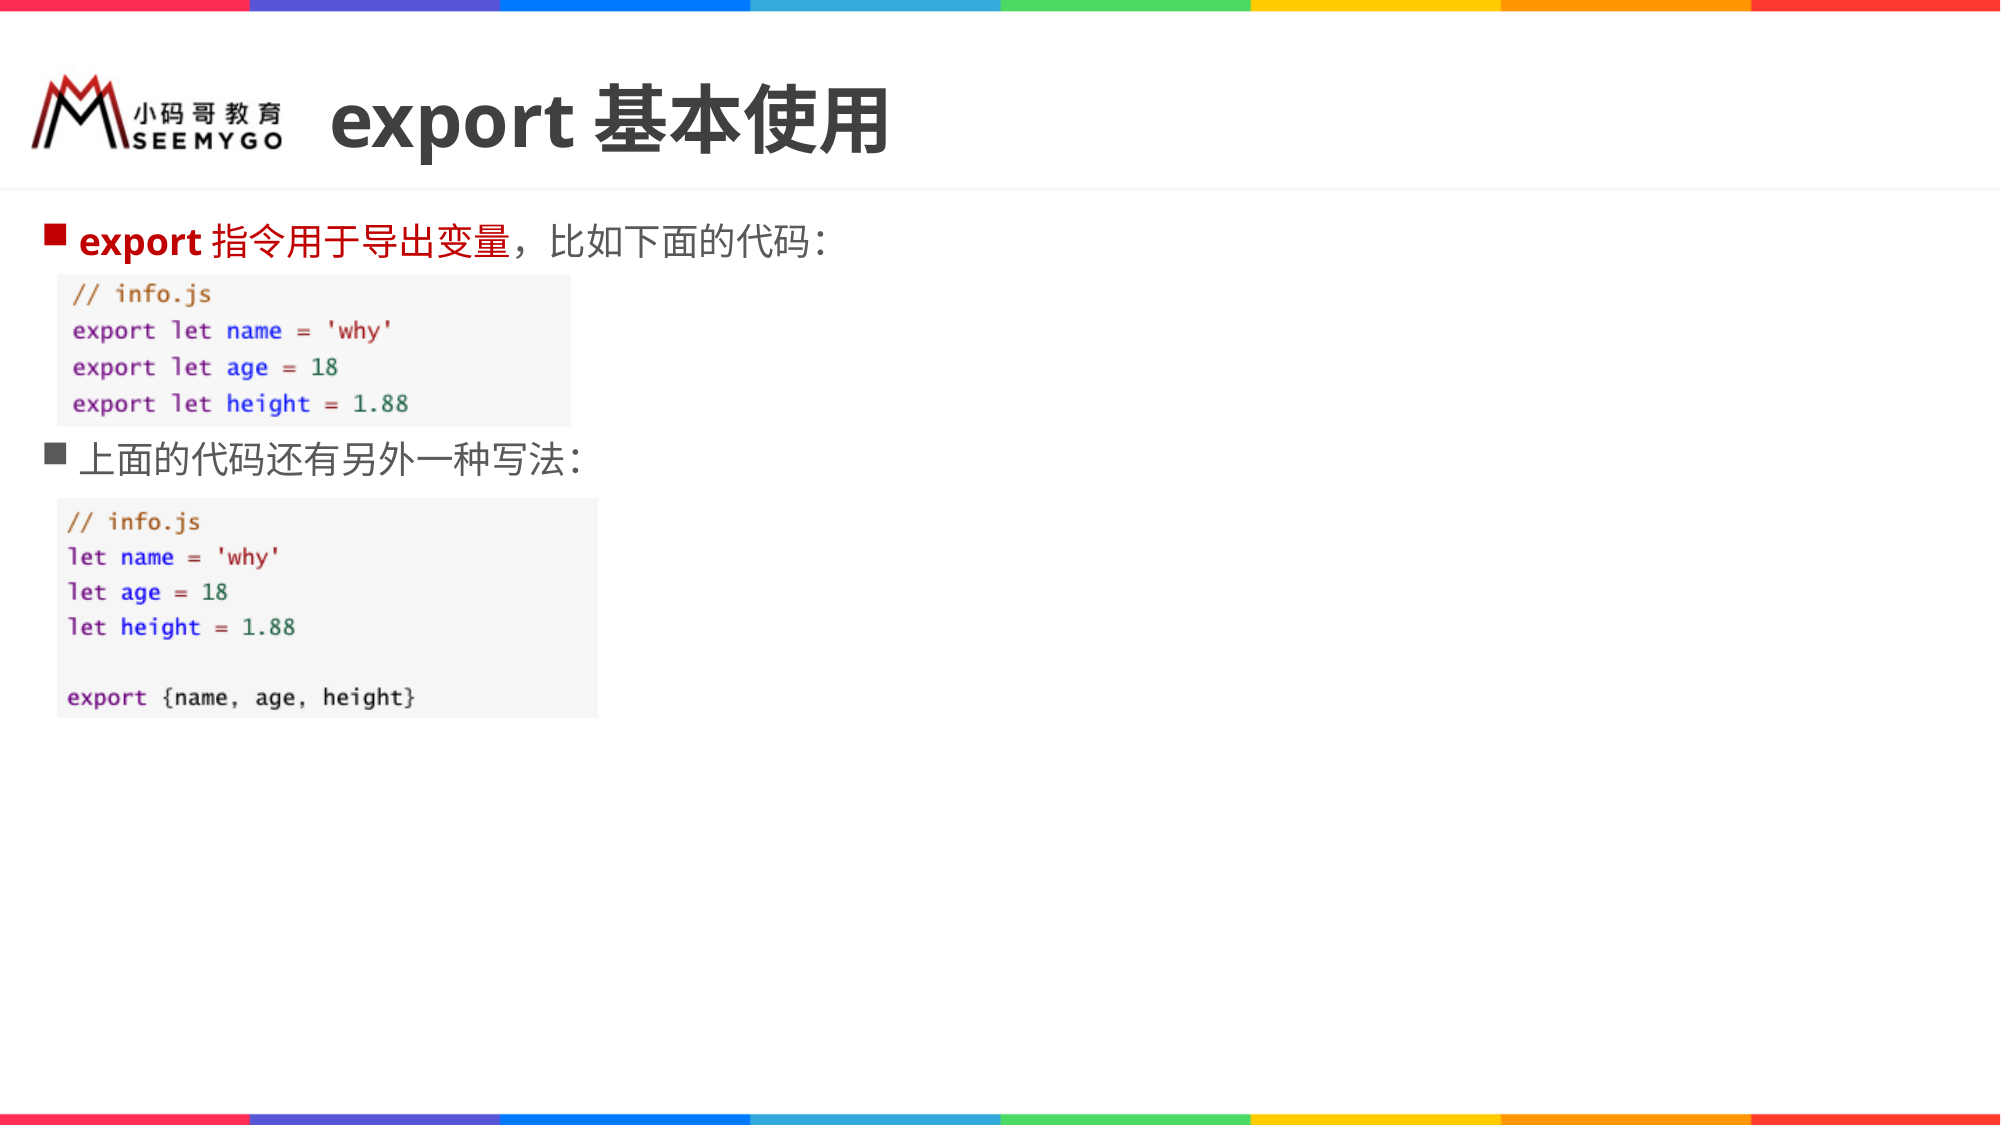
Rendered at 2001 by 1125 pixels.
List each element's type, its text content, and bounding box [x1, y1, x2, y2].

list export指令用于导出变量，比如下面的代码： 上面的代码还有另外一种写法： [26, 203, 1974, 1097]
title export基本使用 [314, 64, 1968, 182]
picture [0, 0, 2001, 1125]
